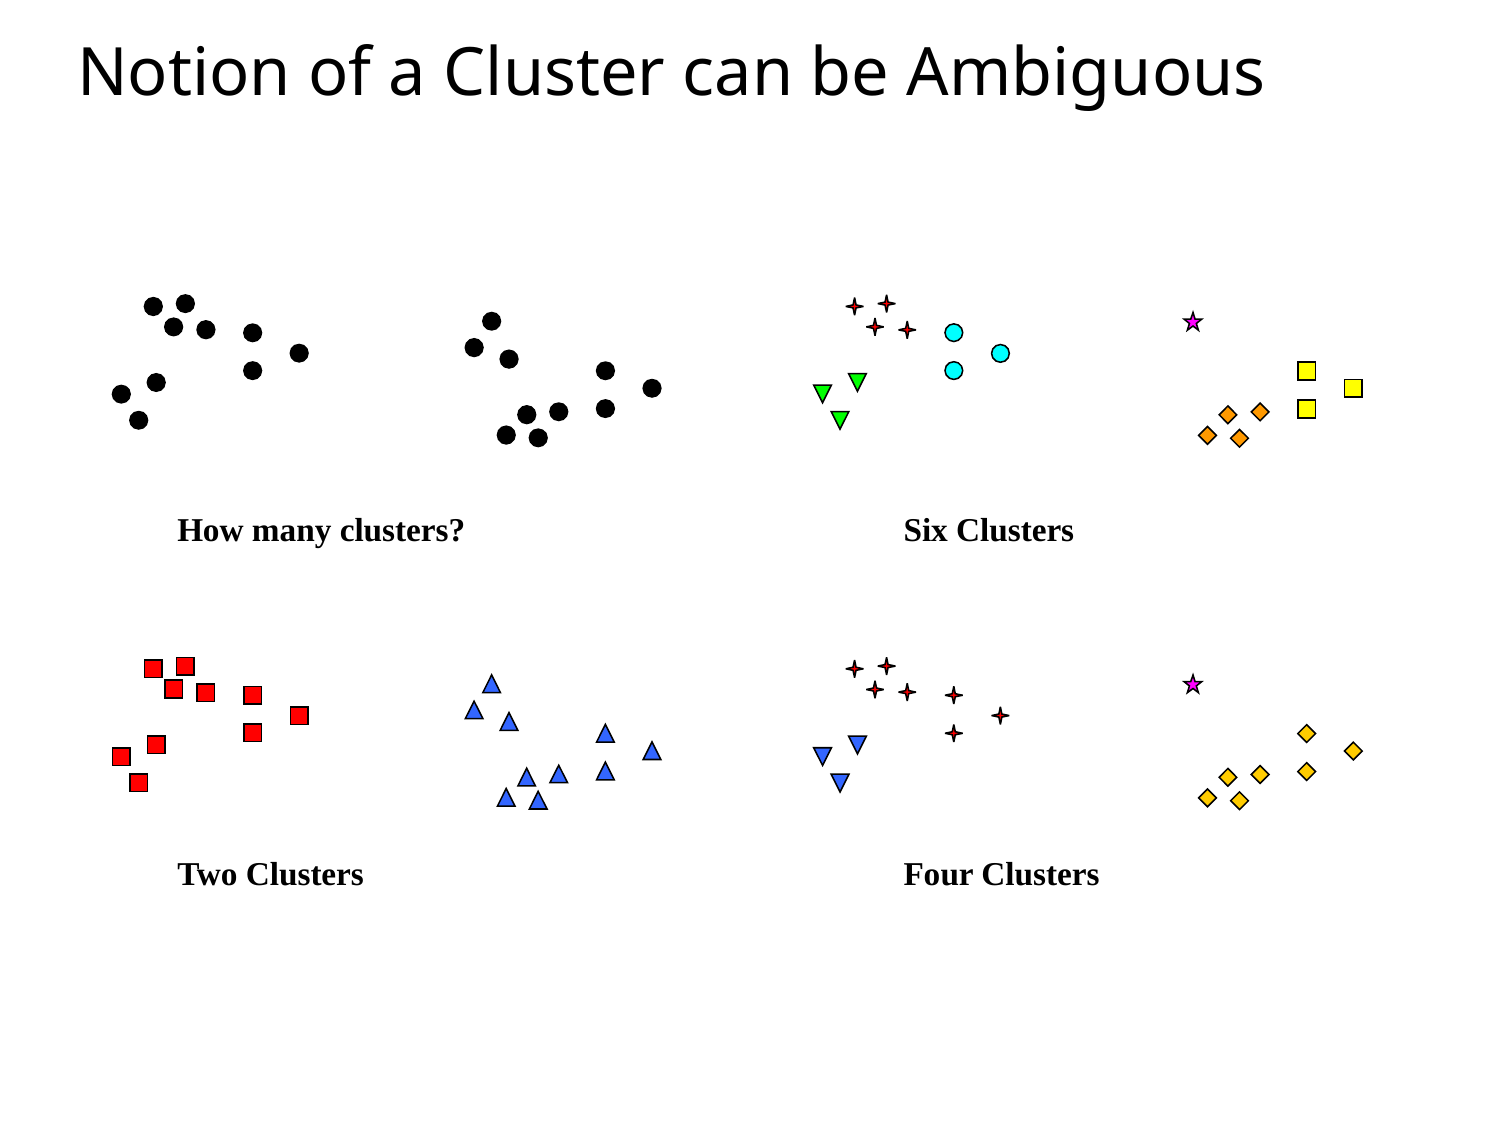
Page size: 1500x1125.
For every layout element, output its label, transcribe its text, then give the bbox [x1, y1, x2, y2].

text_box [813, 294, 1363, 556]
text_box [813, 656, 1363, 901]
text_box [112, 294, 662, 556]
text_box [112, 656, 662, 901]
text_box Notion of a Cluster can be Ambiguous [62, 24, 1421, 116]
